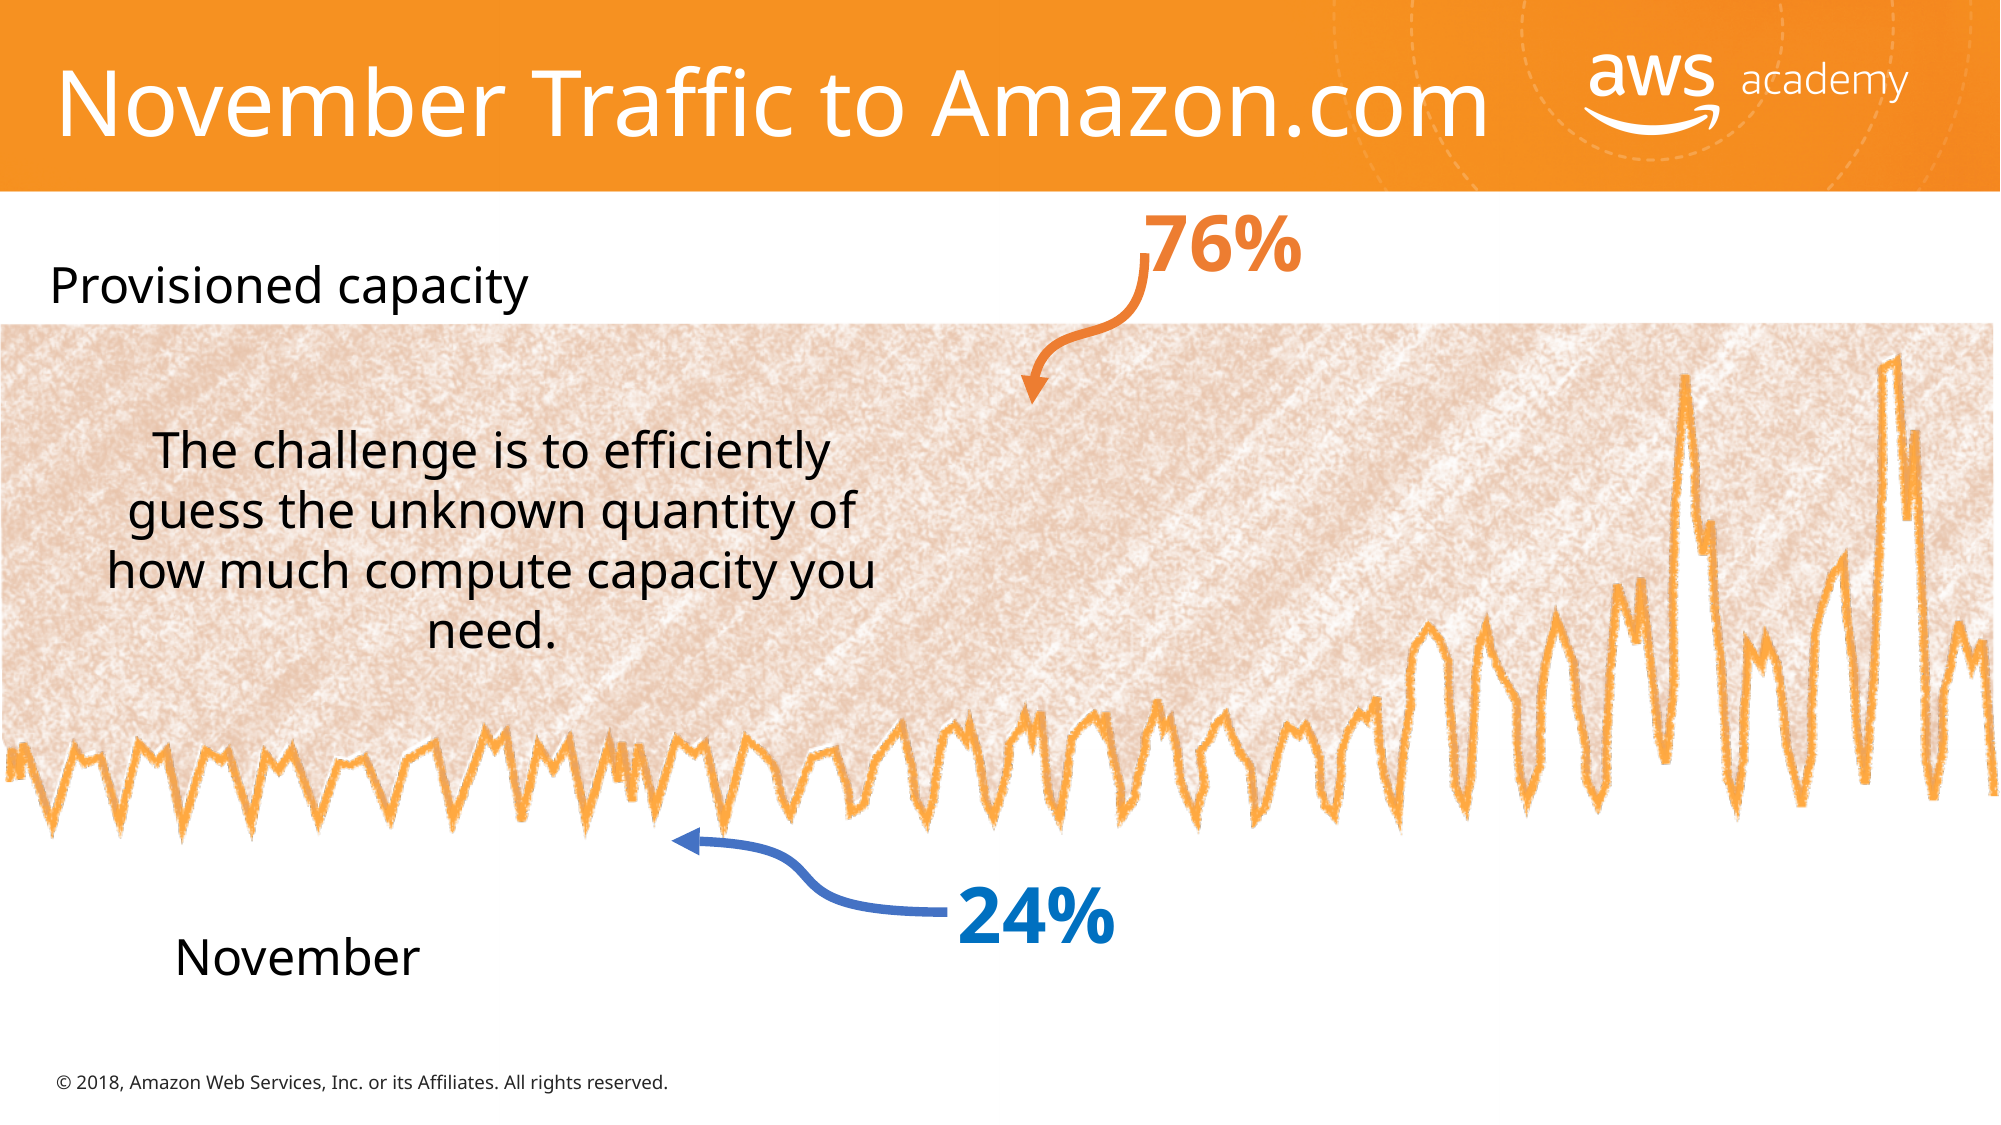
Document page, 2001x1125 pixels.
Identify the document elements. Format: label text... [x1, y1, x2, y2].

picture [0, 0, 2000, 1125]
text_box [671, 840, 948, 913]
text_box 24% [957, 867, 1107, 938]
text_box 76% [1144, 193, 1294, 265]
title November Traffic to Amazon.com [39, 43, 1566, 172]
text_box Provisioned capacity [49, 253, 511, 319]
text_box November [0, 924, 611, 1007]
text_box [1012, 272, 1165, 386]
